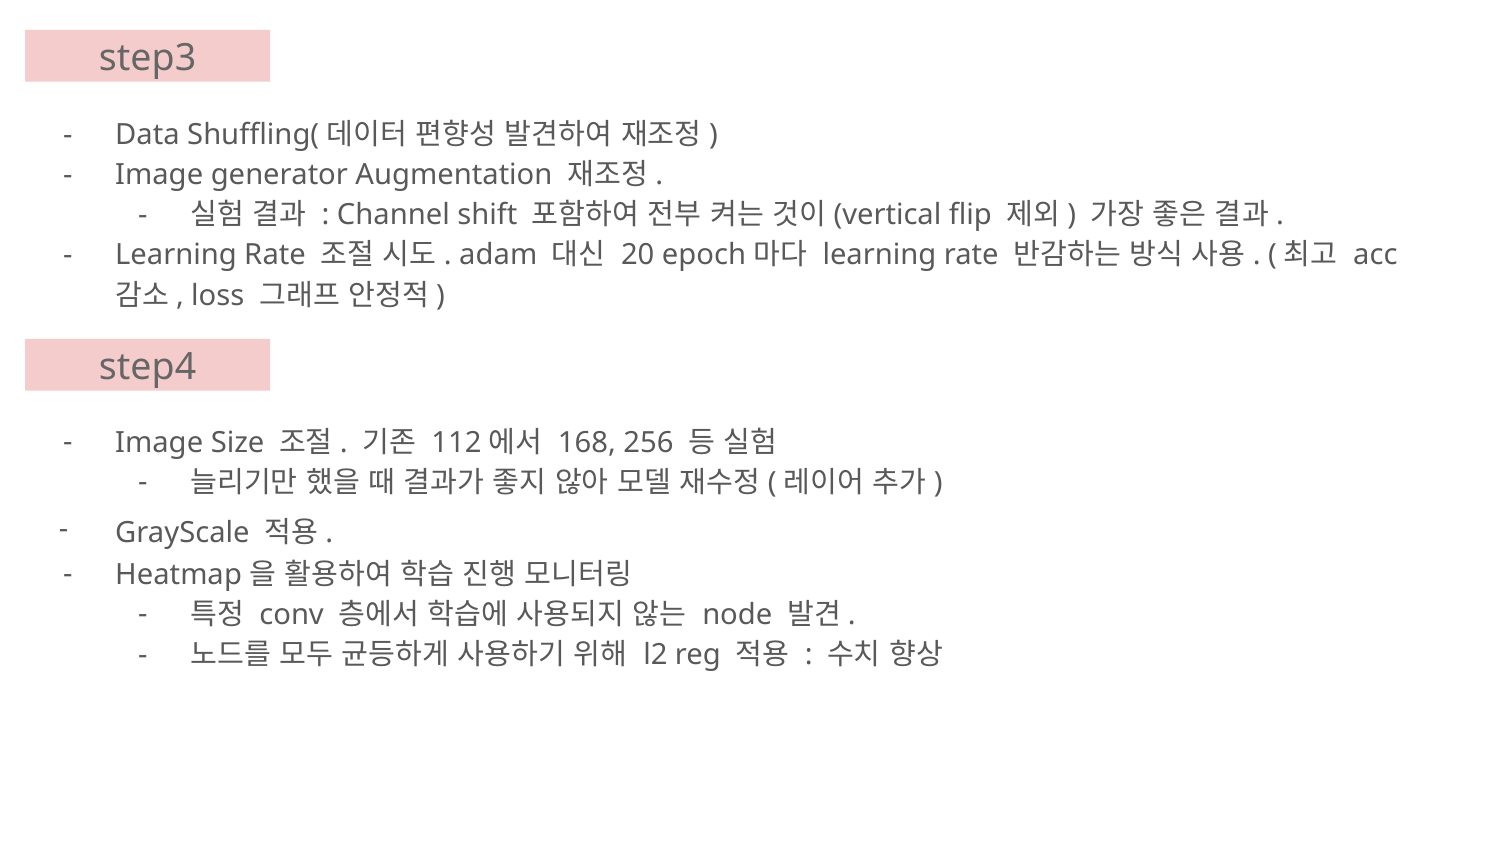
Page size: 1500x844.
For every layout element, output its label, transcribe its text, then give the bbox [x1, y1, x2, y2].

text_box step3 [25, 29, 271, 82]
list Step3 Data Shuffling(데이터 편향성 발견하여 재조정) Image generator Augmentation 재조정. 실험 결과 : Channel shift 포함하여 전부 켜는 것이(vertical flip 제외) 가장 좋은 결과. Learning Rate 조절 시도. adam 대신 20 epoch마다 learning rate 반감하는 방식 사용. (최고 acc 감소, loss 그래프 안정적) Step 4 Image Size 조절. 기존 112에서 168, 256 등 실험 늘리기만 했을 때 결과가 좋지 않아 모델 재수정(레이어 추가) GrayScale 적용. Heatmap을 활용하여 학습 진행 모니터링 특정 conv 층에서 학습에 사용되지 않는 node 발견. 노드를 모두 균등하게 사용하기 위해 l2 reg 적용 : 수치 향상 [25, 21, 1423, 828]
text_box step4 [25, 338, 271, 391]
